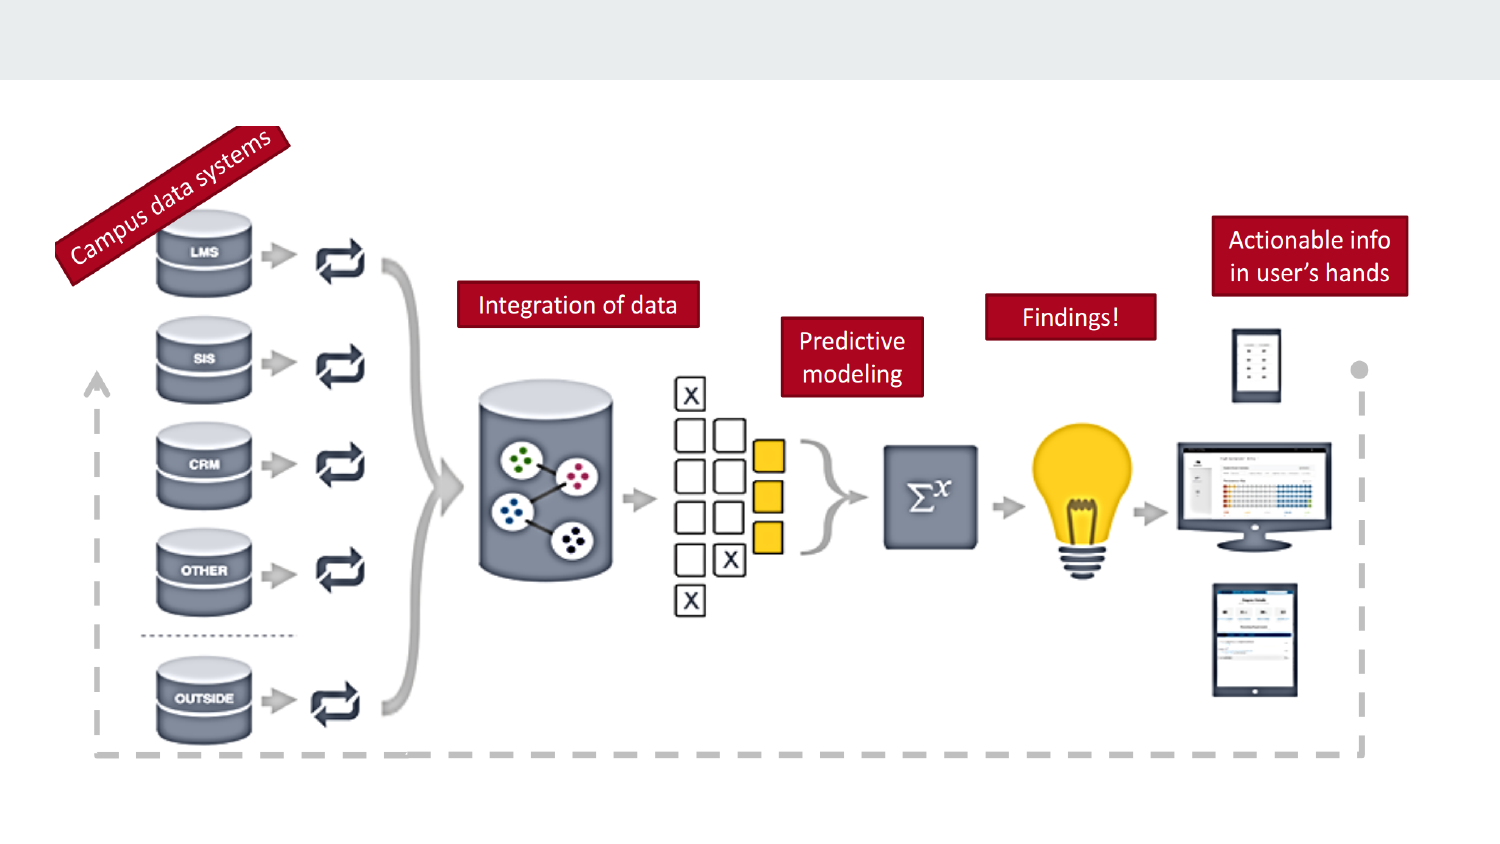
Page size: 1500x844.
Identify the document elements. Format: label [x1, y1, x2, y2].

picture [54, 126, 1426, 782]
